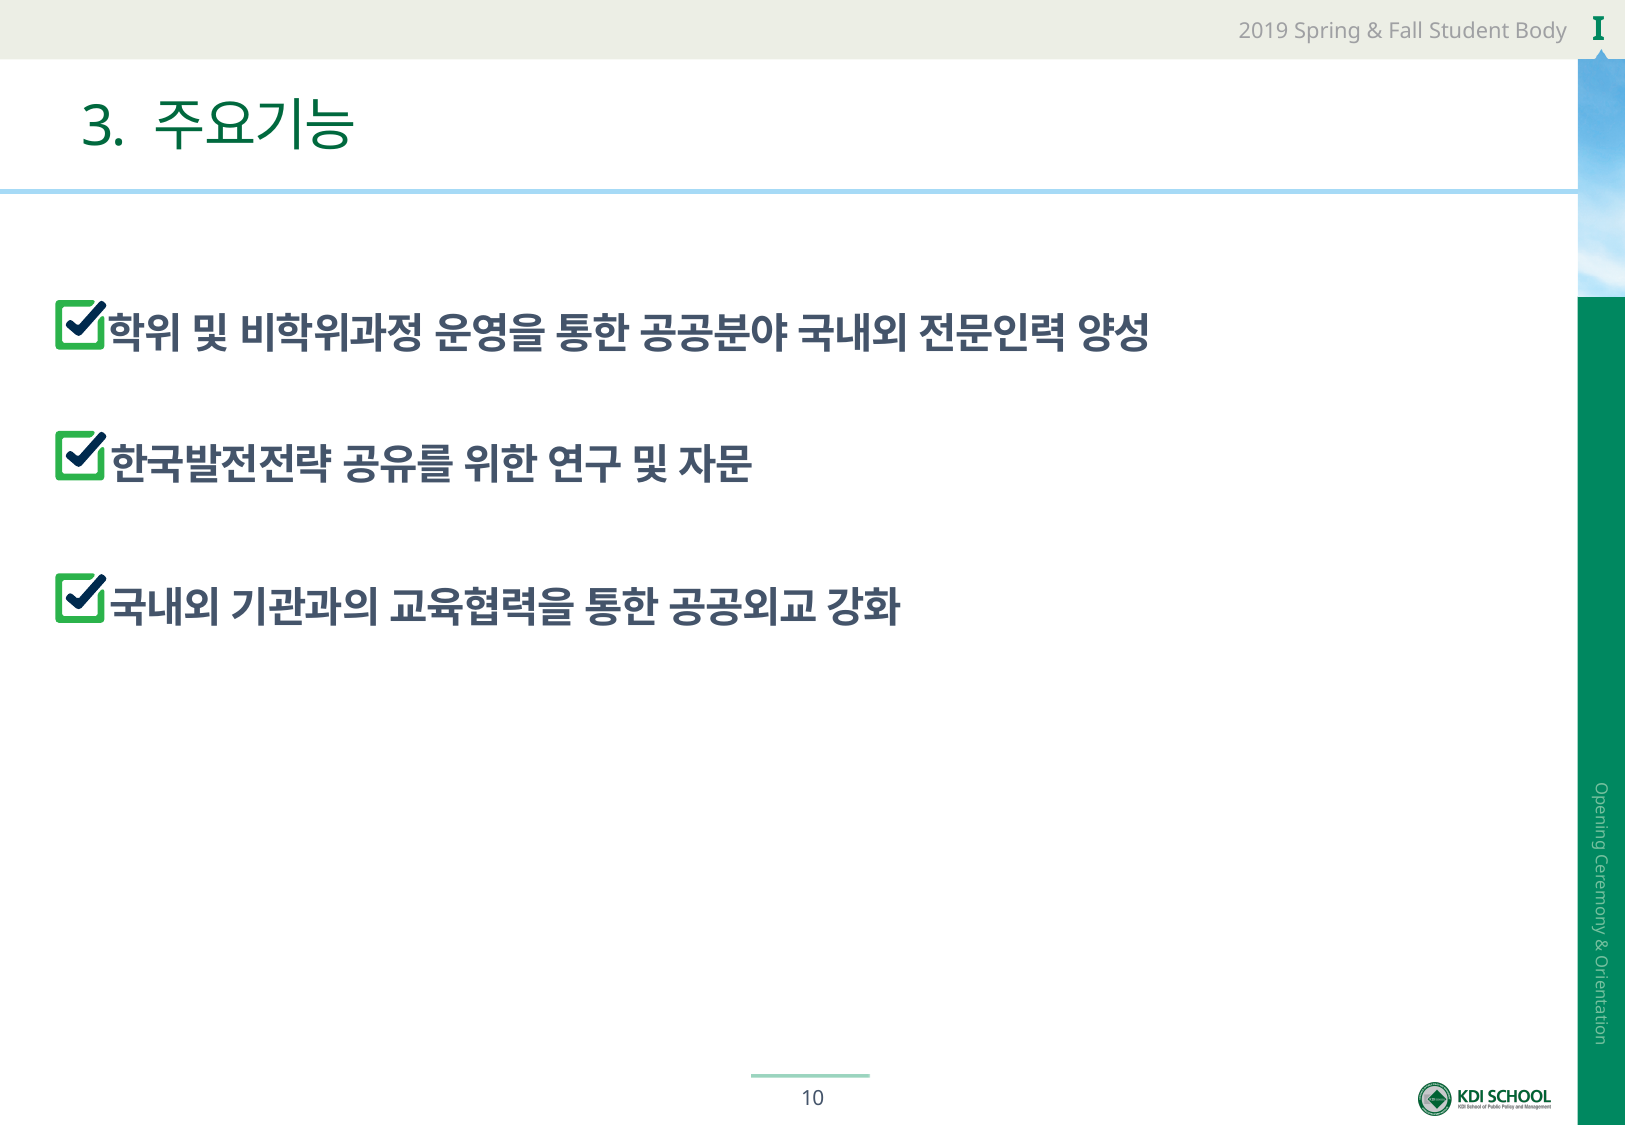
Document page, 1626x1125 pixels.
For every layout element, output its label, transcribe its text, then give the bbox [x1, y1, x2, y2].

text_box 학위 및 비학위과정 운영을 통한 공공분야 국내외 전문인력 양성 [107, 292, 1165, 357]
text_box 국내외 기관과의 교육협력을 통한 공공외교 강화 [109, 565, 915, 631]
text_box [55, 573, 107, 623]
picture [1418, 1082, 1551, 1116]
text_box 한국발전전략 공유를 위한 연구 및 자문 [110, 422, 767, 488]
picture [1577, 49, 1625, 297]
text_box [55, 430, 107, 481]
title 3. 주요기능 [66, 82, 1568, 172]
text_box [55, 300, 107, 350]
